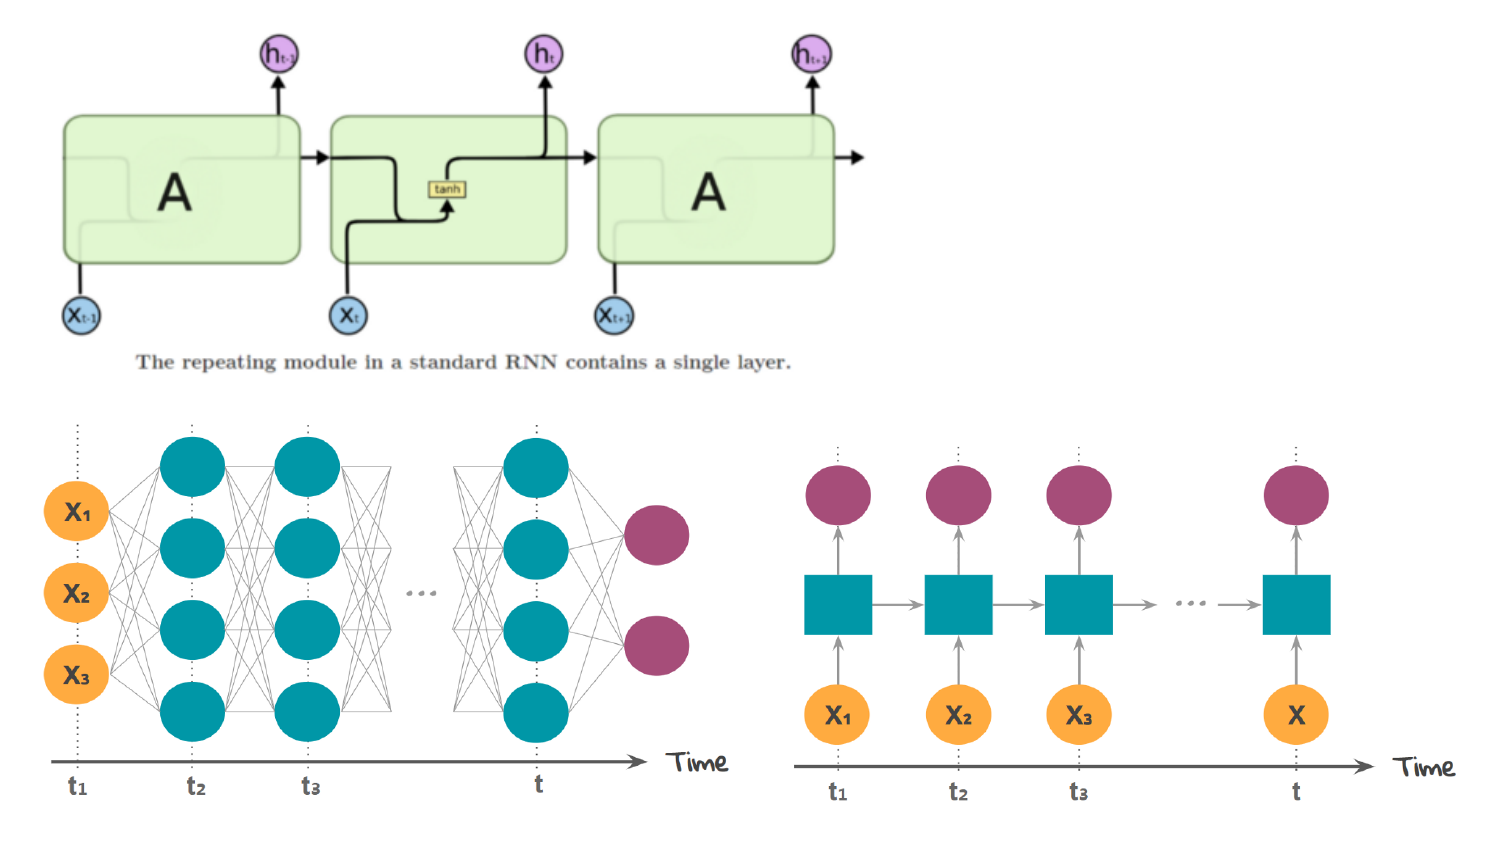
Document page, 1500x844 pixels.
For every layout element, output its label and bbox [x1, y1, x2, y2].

picture [24, 24, 901, 379]
picture [24, 402, 1474, 819]
